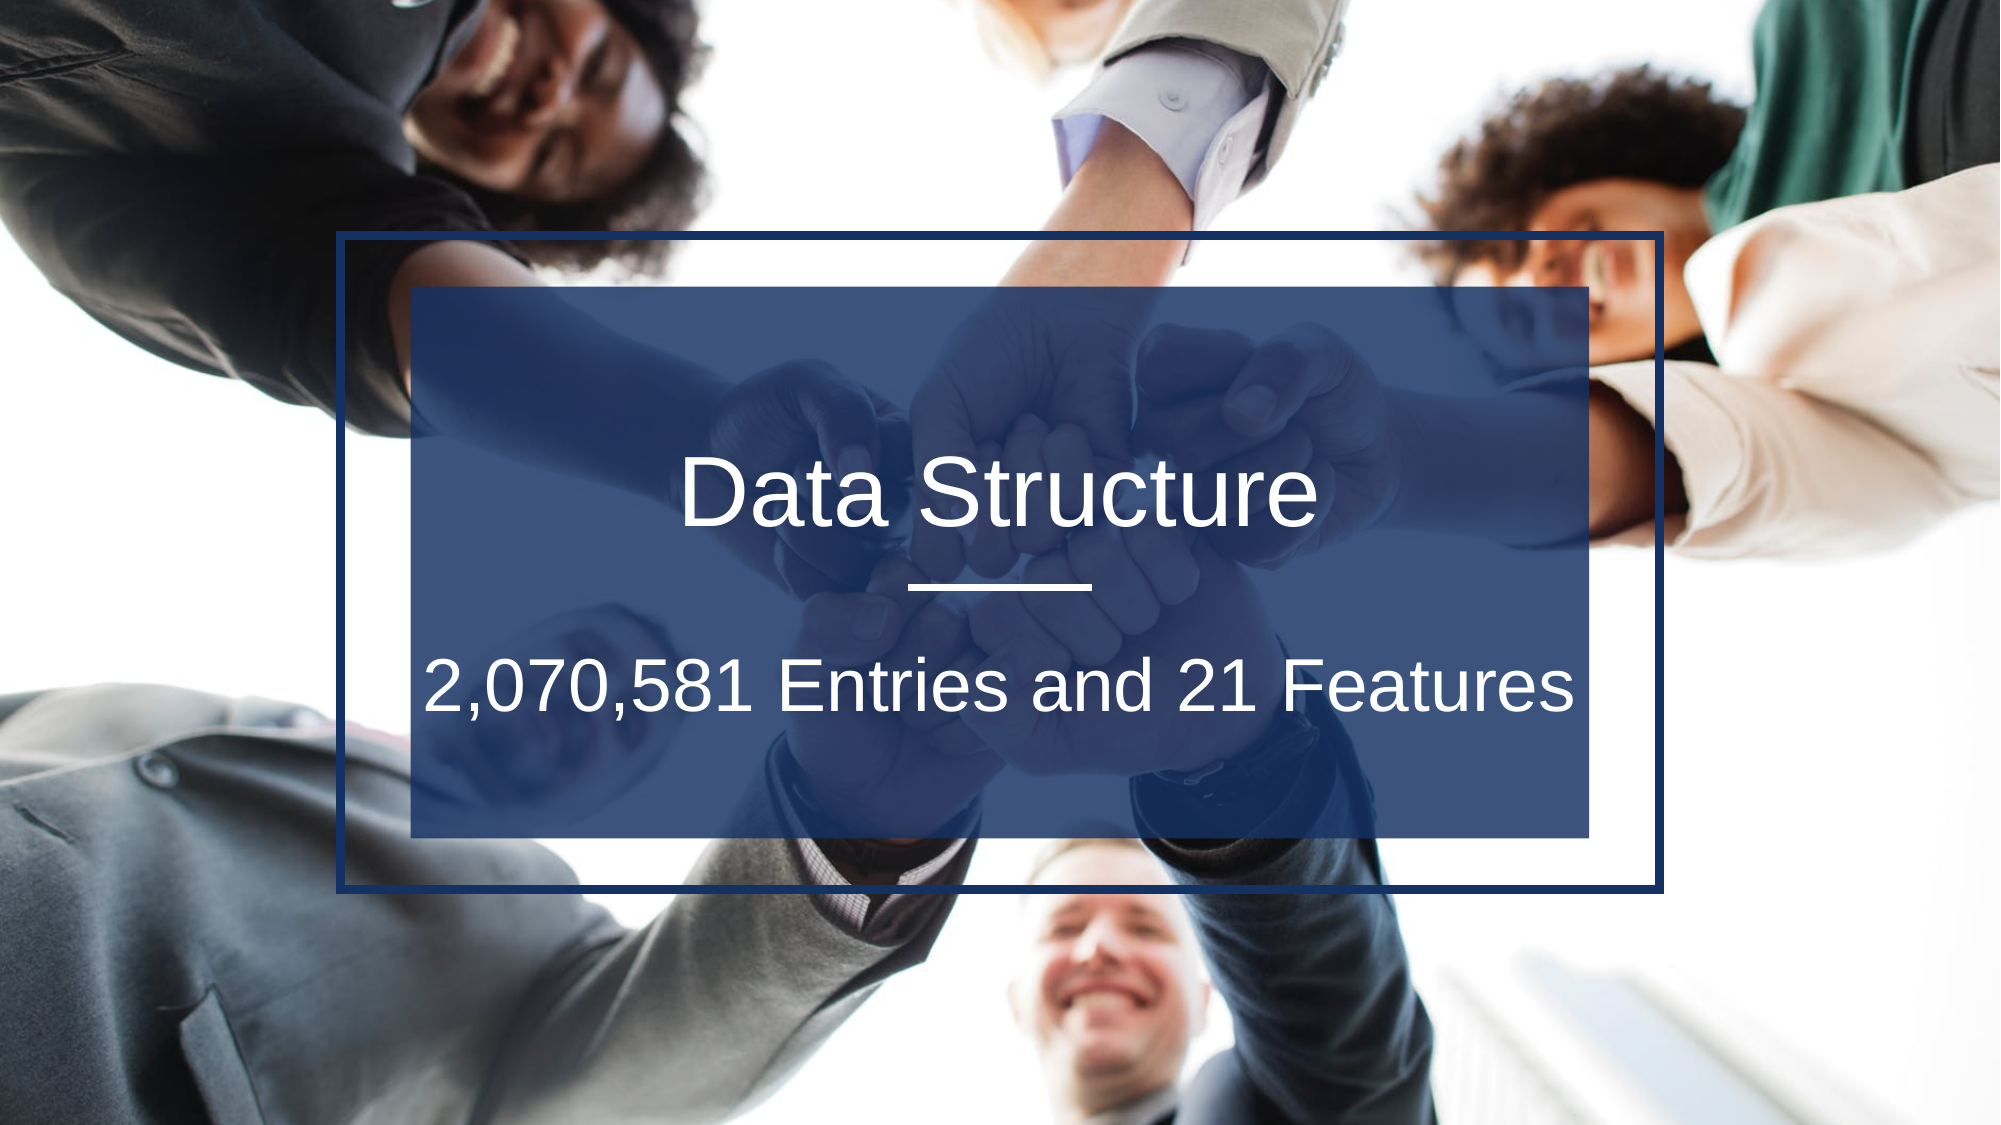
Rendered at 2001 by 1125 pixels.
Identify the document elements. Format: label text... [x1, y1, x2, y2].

list 2,070,581 Entries and 21 Features [384, 587, 1595, 790]
list Data Structure [542, 364, 1458, 623]
picture [0, 0, 2000, 1125]
